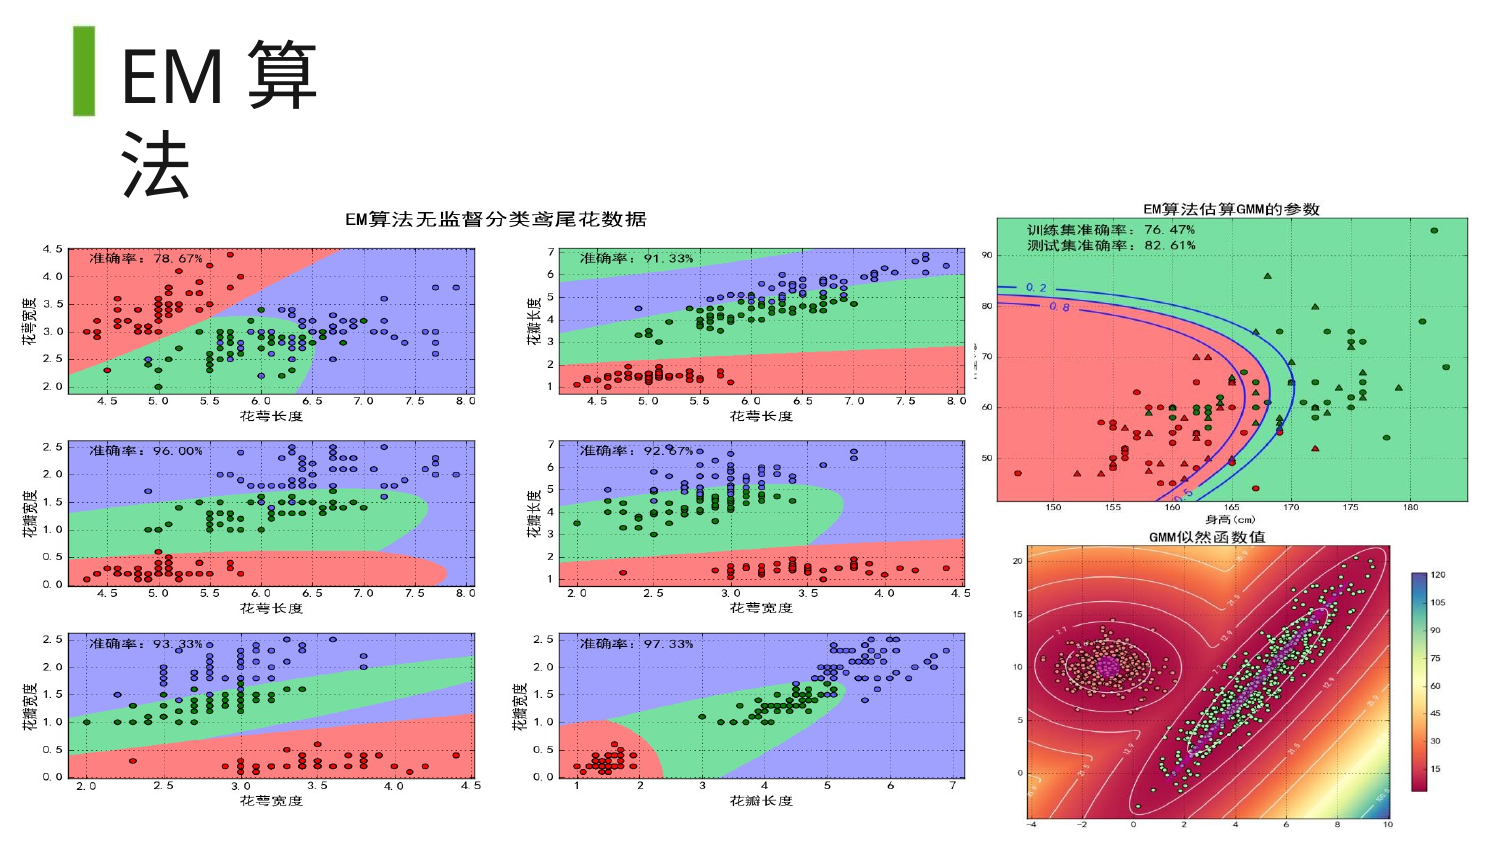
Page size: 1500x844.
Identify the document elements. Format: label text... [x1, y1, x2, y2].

text_box [1011, 528, 1447, 829]
text_box [962, 200, 1470, 525]
text_box [17, 208, 975, 811]
picture [64, 14, 104, 129]
title EM算法 [116, 26, 385, 208]
